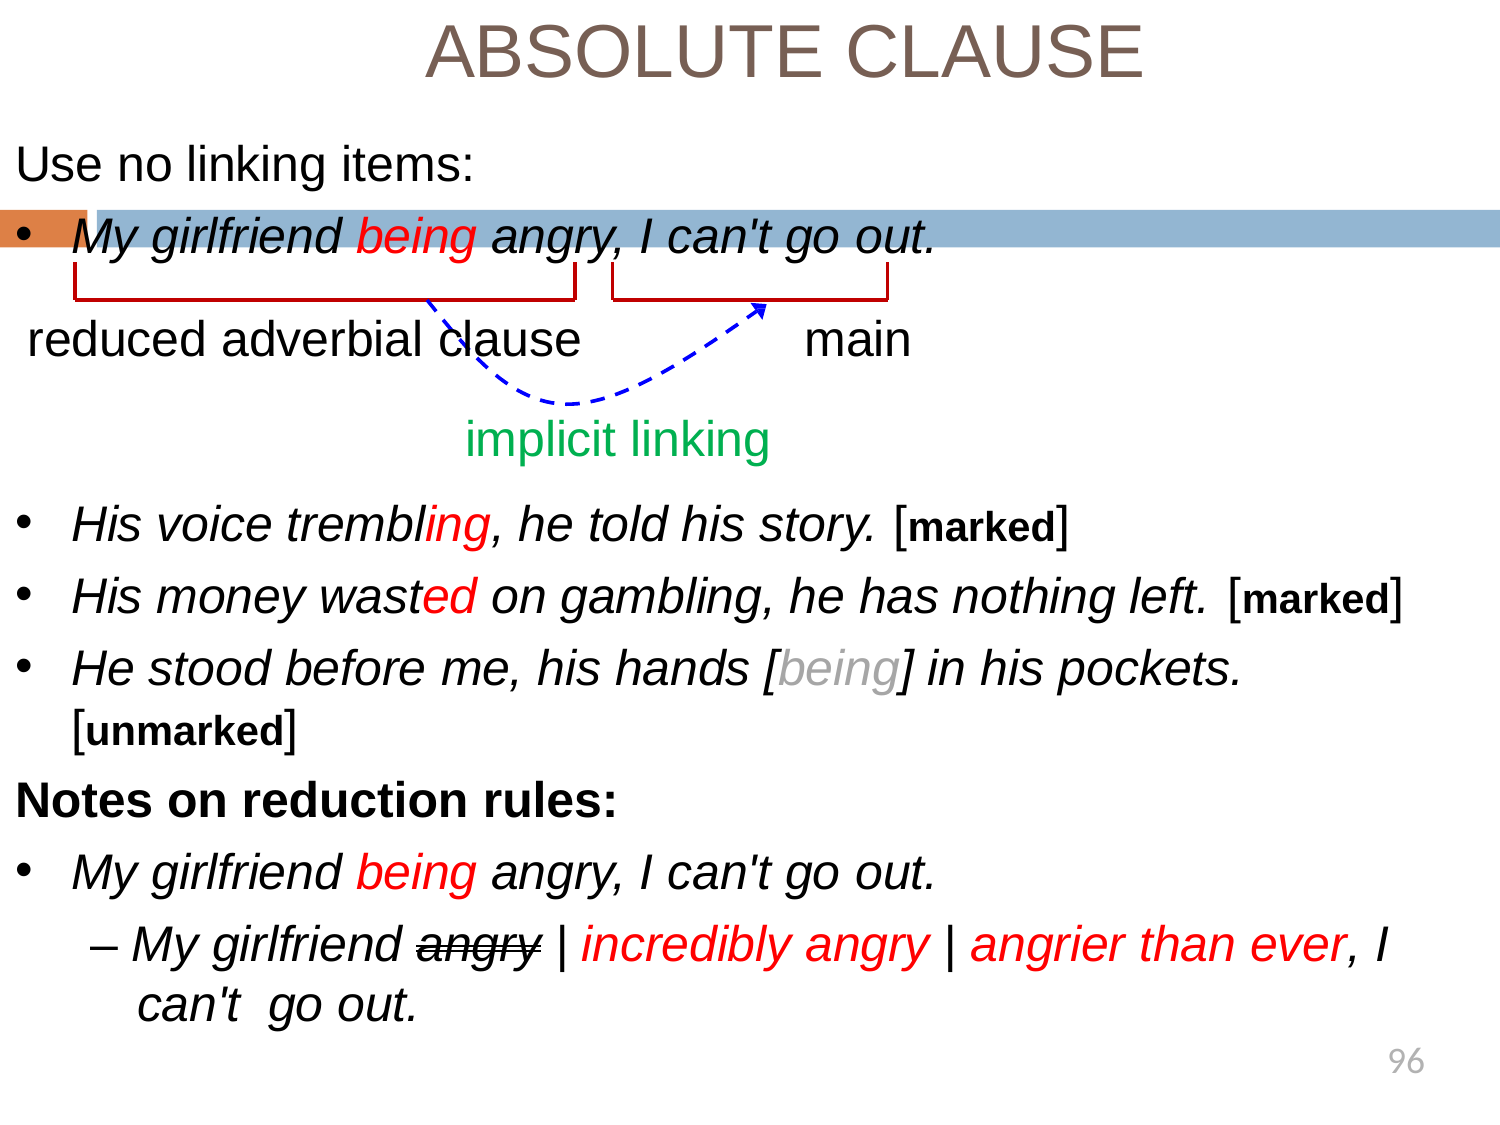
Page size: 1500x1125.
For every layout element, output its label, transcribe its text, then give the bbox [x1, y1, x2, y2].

title ABSOLUTE CLAUSE [422, 0, 1148, 117]
slide_number 96 [1080, 1046, 1425, 1125]
text_box Use no linking items: My girlfriend being angry, I can't go out. reduced adverbial clause main implicit linking His voice trembling, he told his story. [marked] His money wasted on gambling, he has nothing left. [marked] He stood before me, his hands [being] in his pockets. [unmarked] Notes on reduction rules: My girlfriend being angry, I can't go out. – My girlfriend angry | incredibly angry | angrier than ever, I can't go out. [12, 117, 1420, 1032]
